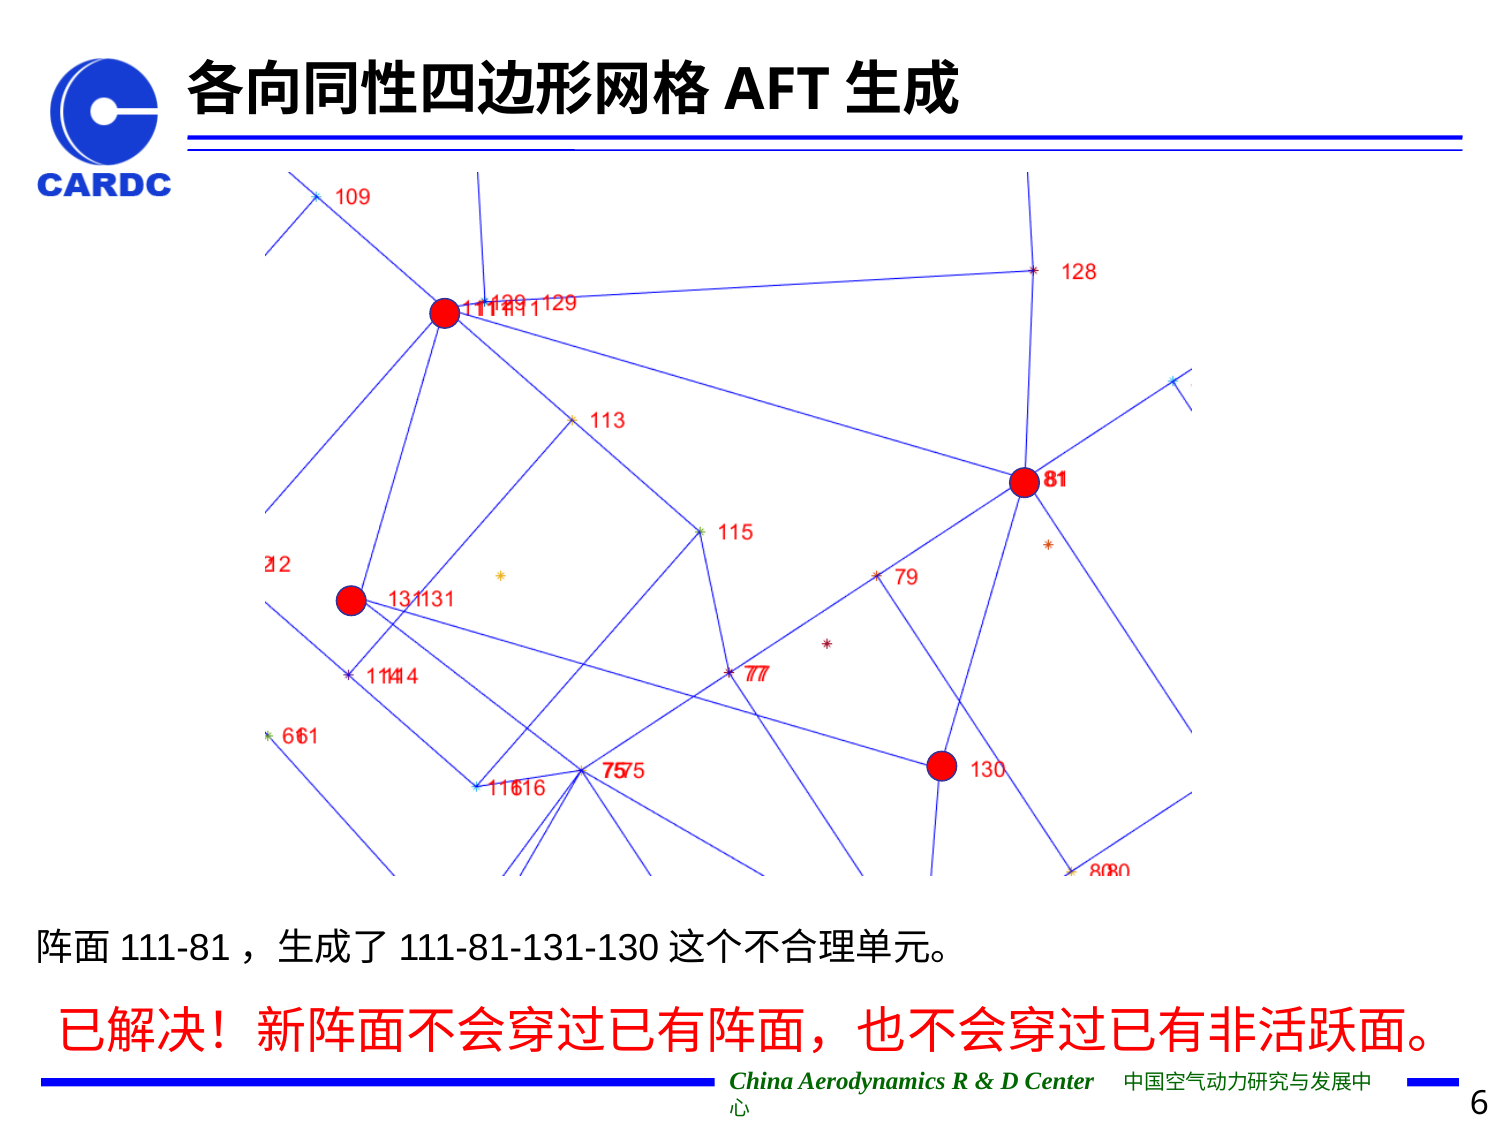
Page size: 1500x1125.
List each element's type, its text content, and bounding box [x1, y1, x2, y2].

text_box 6 [1412, 1074, 1500, 1125]
text_box 各向同性四边形网格AFT生成 [171, 43, 976, 129]
text_box 已解决！新阵面不会穿过已有阵面，也不会穿过已有非活跃面。 [41, 991, 1500, 1067]
picture [27, 54, 178, 206]
picture [265, 172, 1192, 877]
text_box 阵面111-81，生成了111-81-131-130这个不合理单元。 [20, 915, 983, 976]
